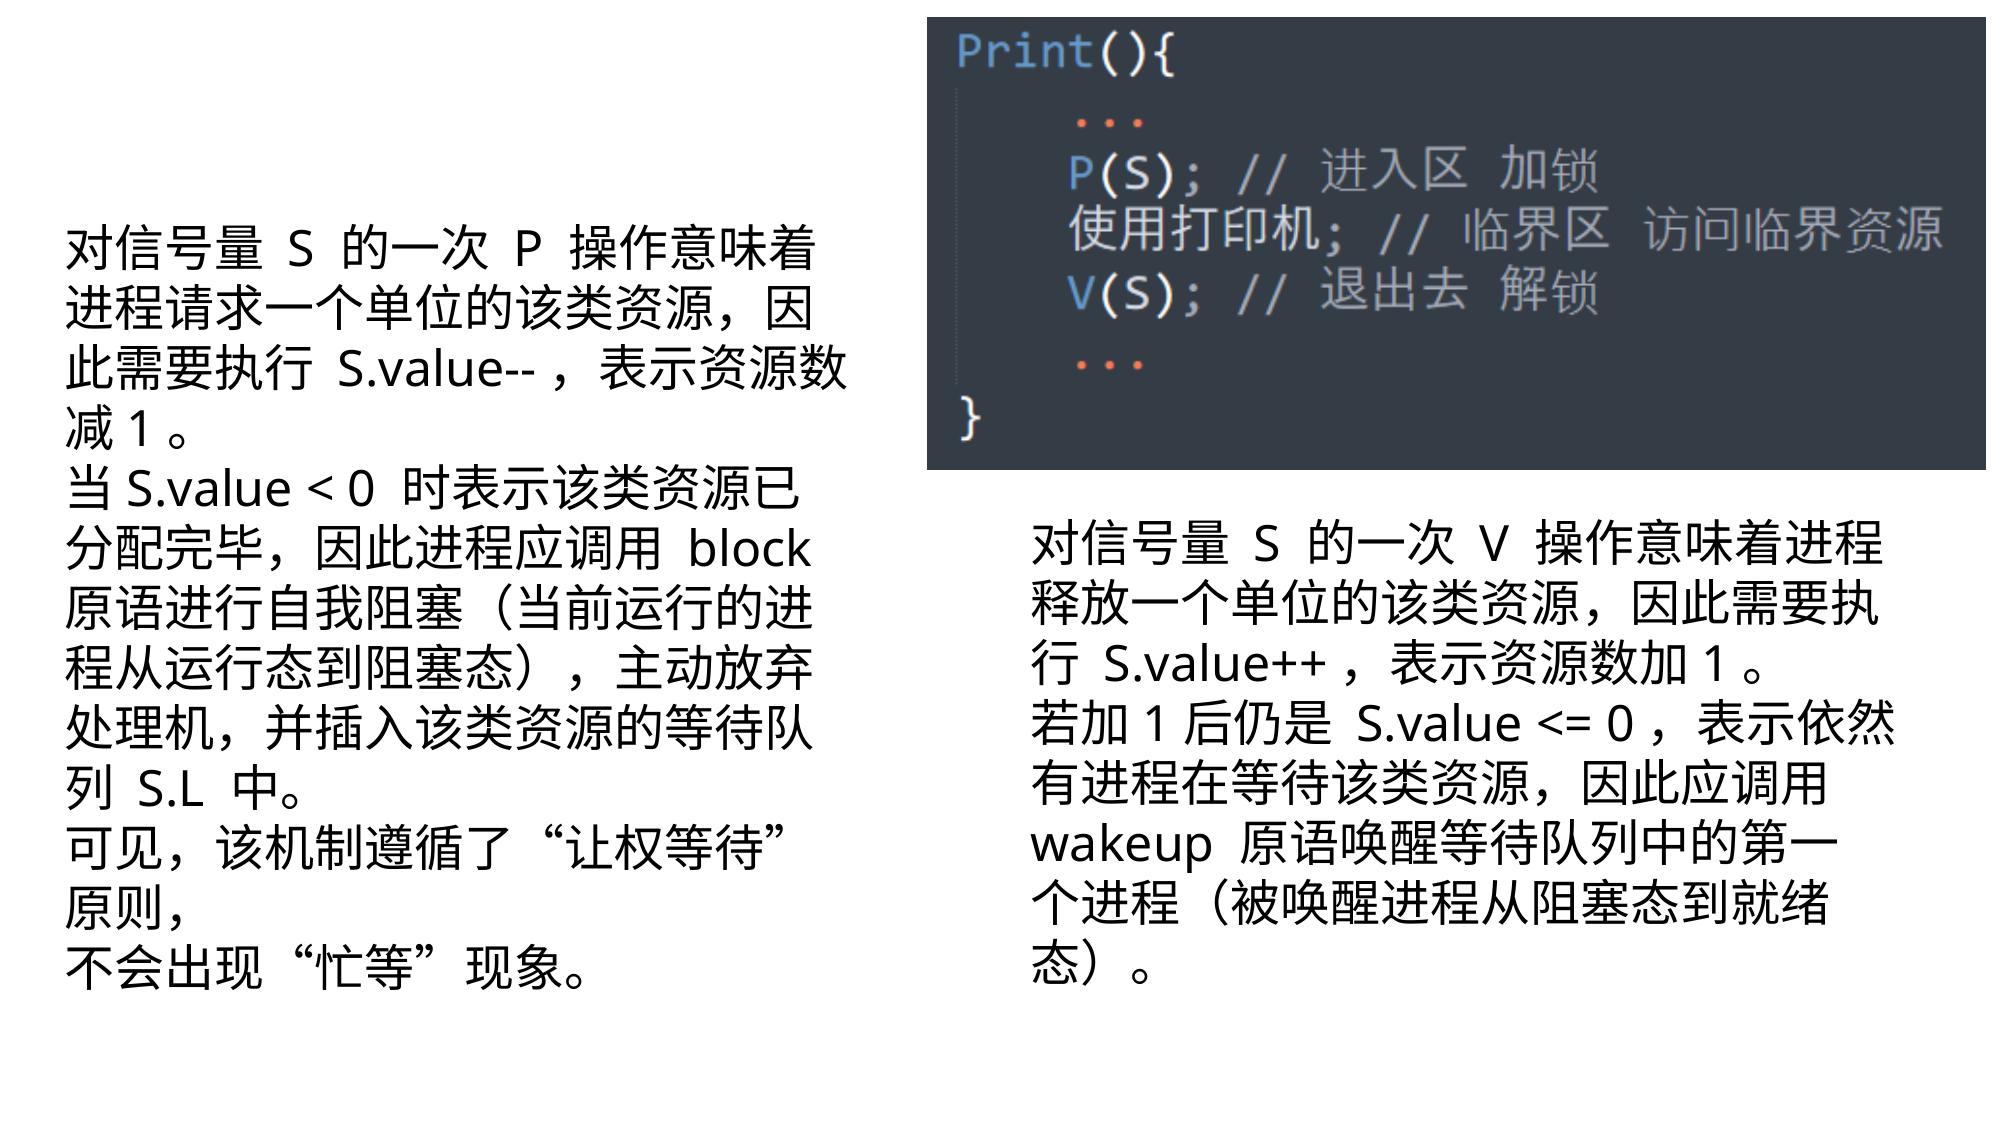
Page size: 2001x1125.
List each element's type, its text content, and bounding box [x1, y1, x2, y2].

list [927, 17, 1986, 470]
text_box 对信号量 S 的一次 P 操作意味着进程请求一个单位的该类资源，因此需要执行 S.value--，表示资源数减1。 当S.value < 0 时表示该类资源已分配完毕，因此进程应调用 block 原语进行自我阻塞（当前运行的进程从运行态到阻塞态），主动放弃处理机，并插入该类资源的等待队列 S.L 中。 可见，该机制遵循了“让权等待”原则， 不会出现“忙等”现象。 [49, 209, 866, 1004]
text_box 对信号量 S 的一次 V 操作意味着进程释放一个单位的该类资源，因此需要执行 S.value++，表示资源数加1。 若加1后仍是 S.value <= 0，表示依然有进程在等待该类资源，因此应调用 wakeup 原语唤醒等待队列中的第一 个进程（被唤醒进程从阻塞态到就绪态）。 [1015, 503, 1936, 999]
